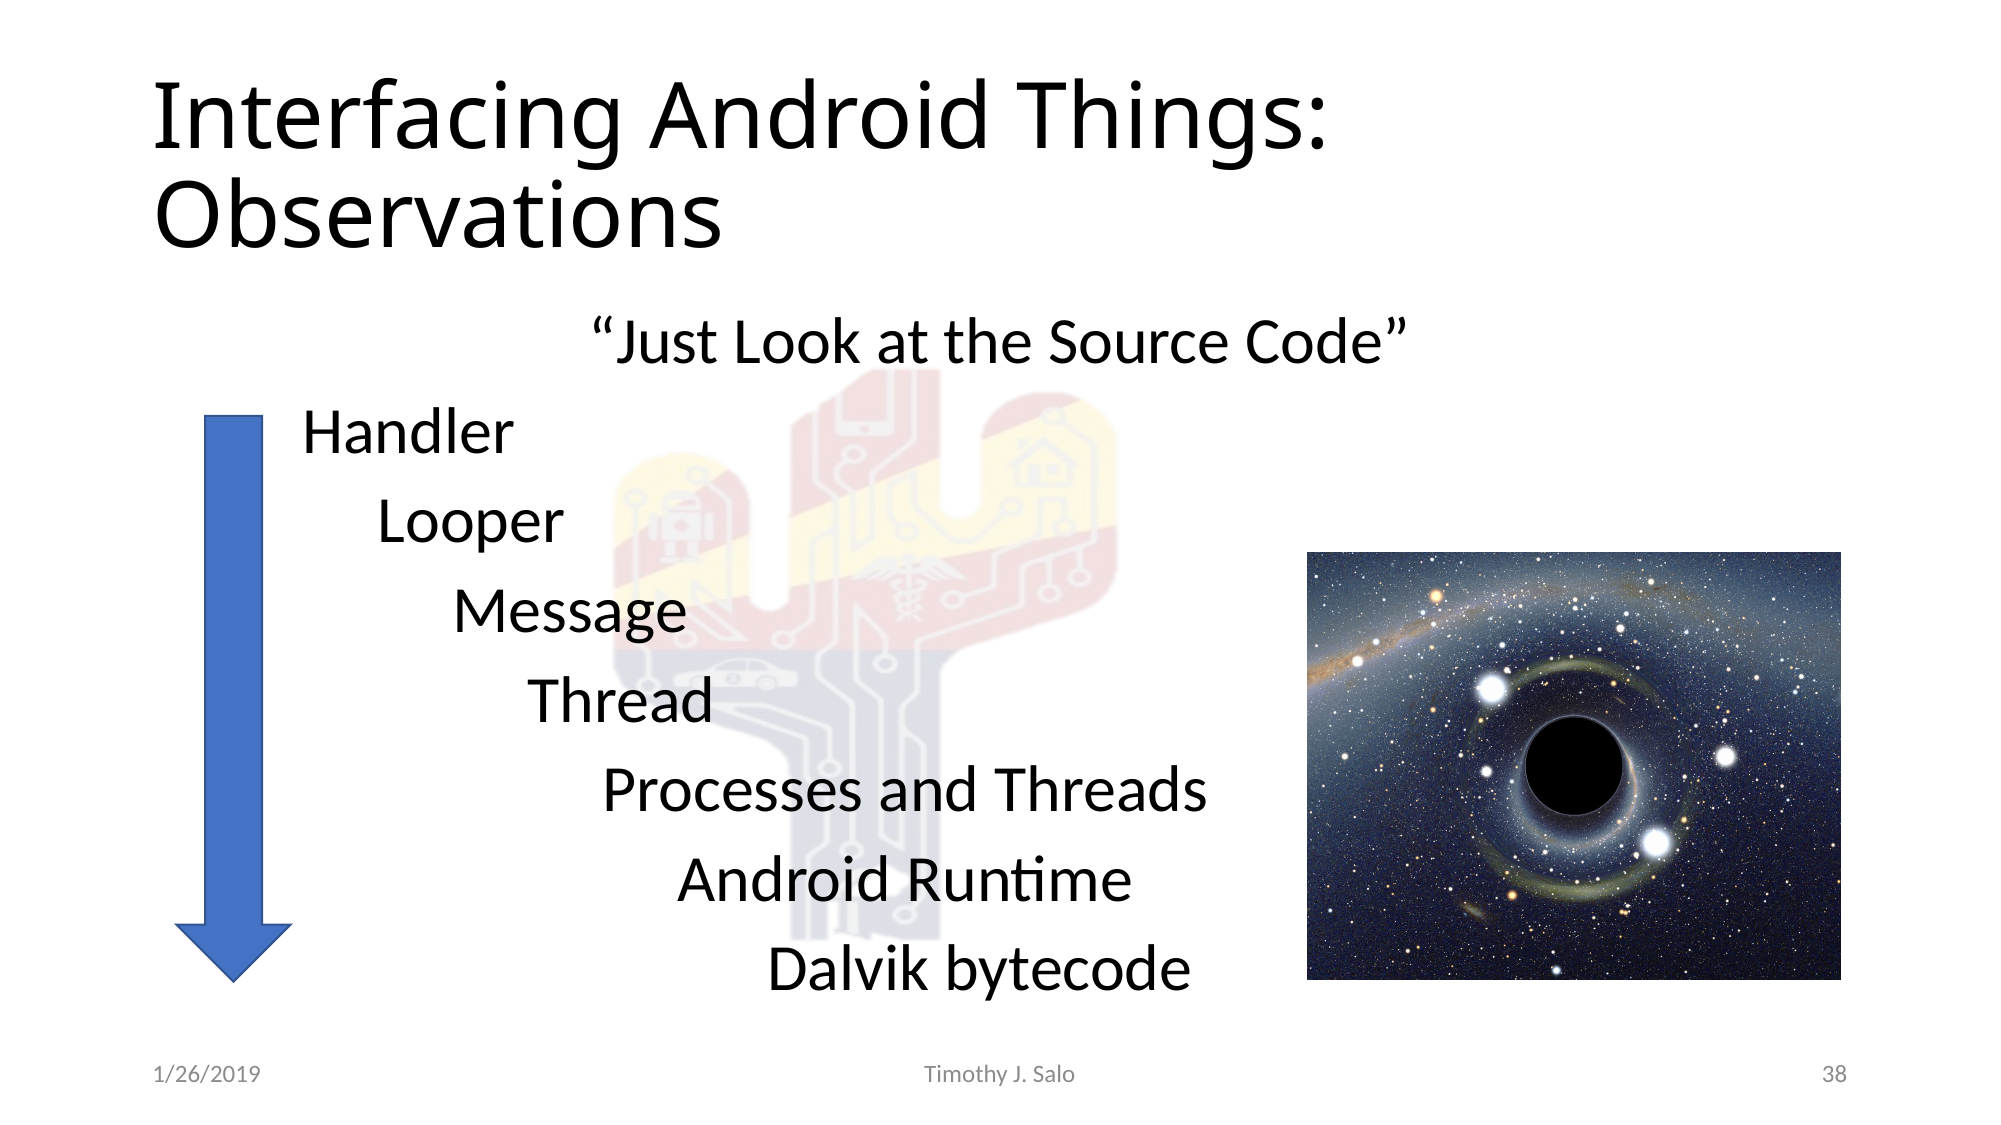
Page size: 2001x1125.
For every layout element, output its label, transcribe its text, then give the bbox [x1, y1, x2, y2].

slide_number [137, 1042, 588, 1103]
title Interfacing Android Things: Observations [137, 59, 1863, 278]
text_box [174, 414, 293, 984]
footer Timothy J. Salo [662, 1042, 1338, 1103]
picture [1306, 552, 1841, 980]
list “Just Look at the Source Code” Handler Looper Message Thread Processes and Threads Android Runtime Dalvik bytecode [137, 299, 1863, 1014]
slide_number 38 [1412, 1042, 1863, 1103]
